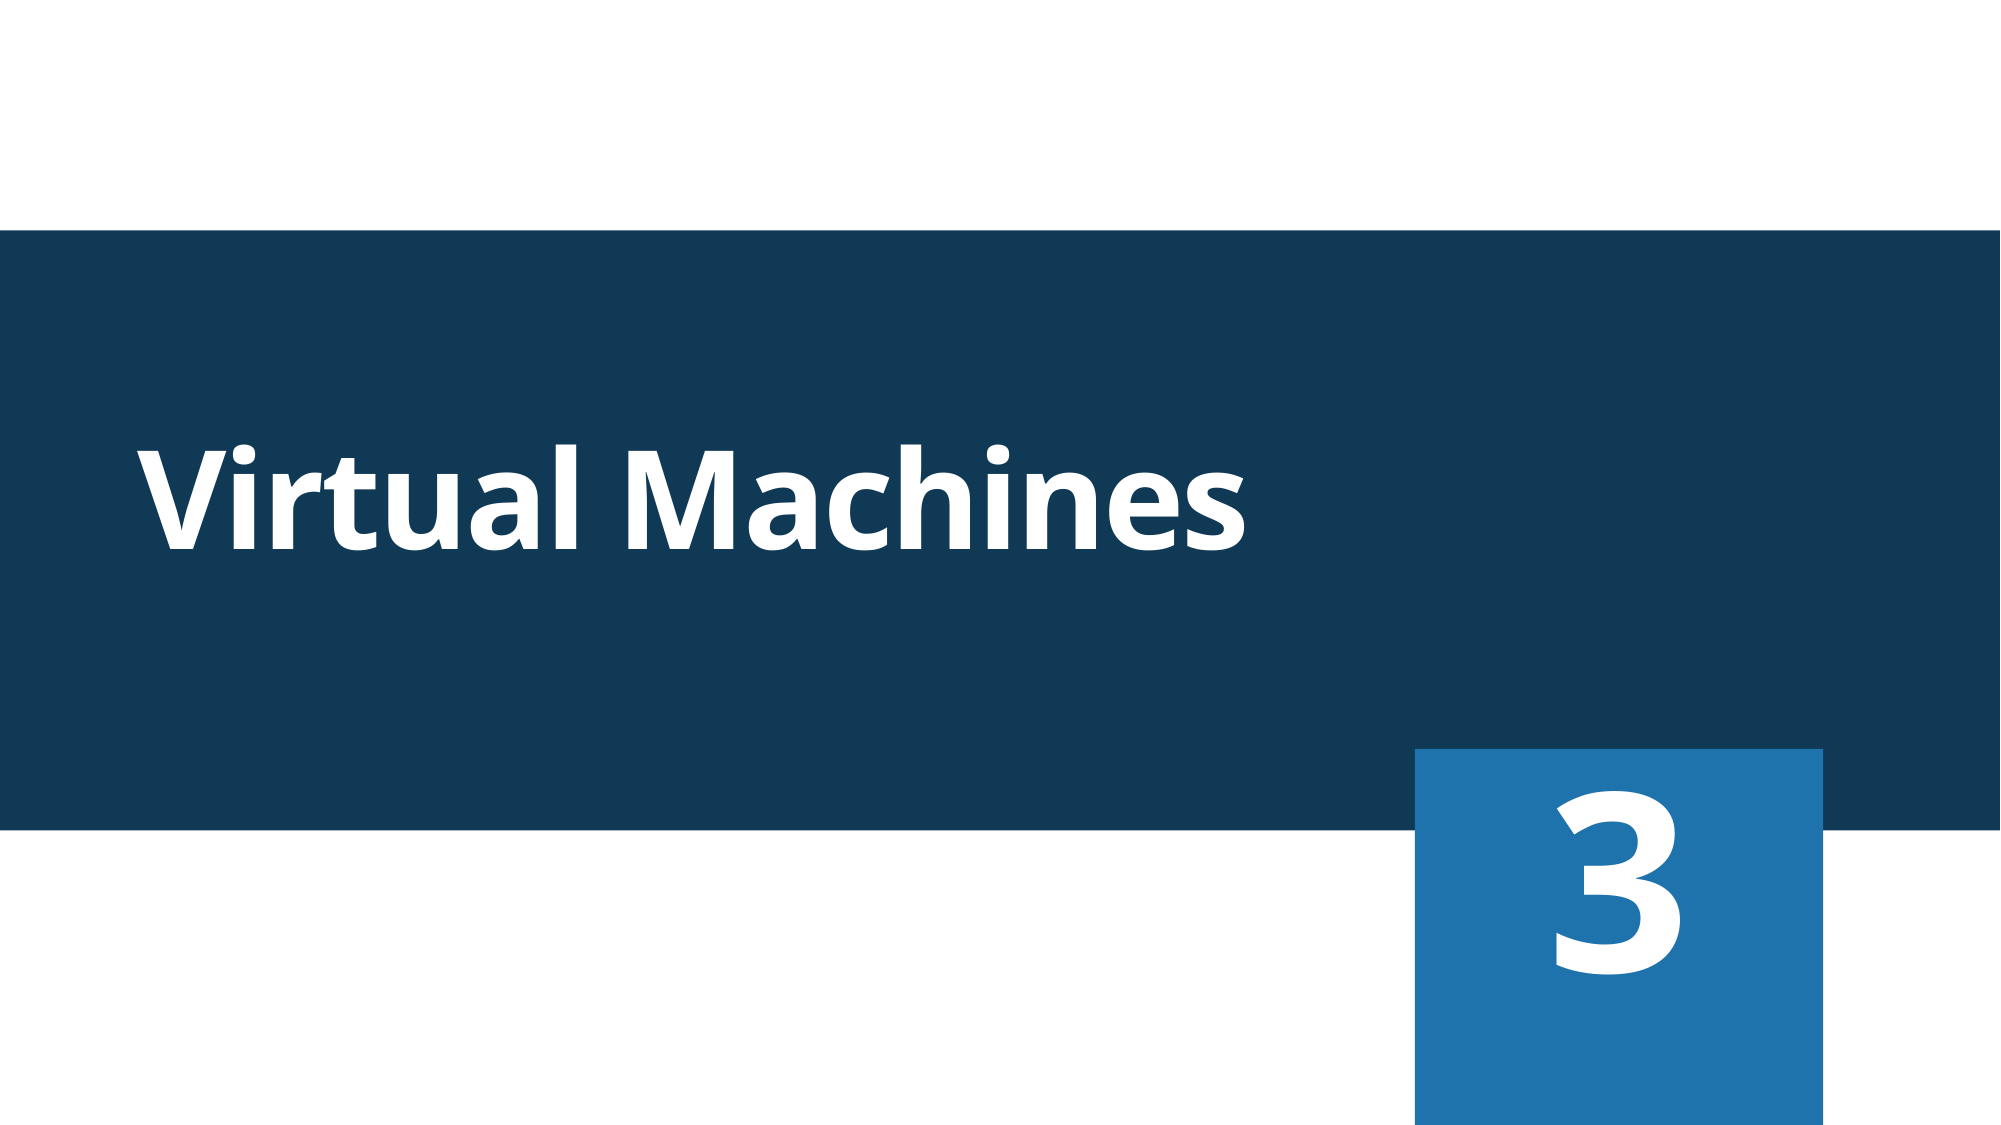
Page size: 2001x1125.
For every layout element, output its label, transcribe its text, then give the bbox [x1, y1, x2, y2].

list 3 [1414, 748, 1824, 1125]
title Virtual Machines [137, 423, 1431, 702]
